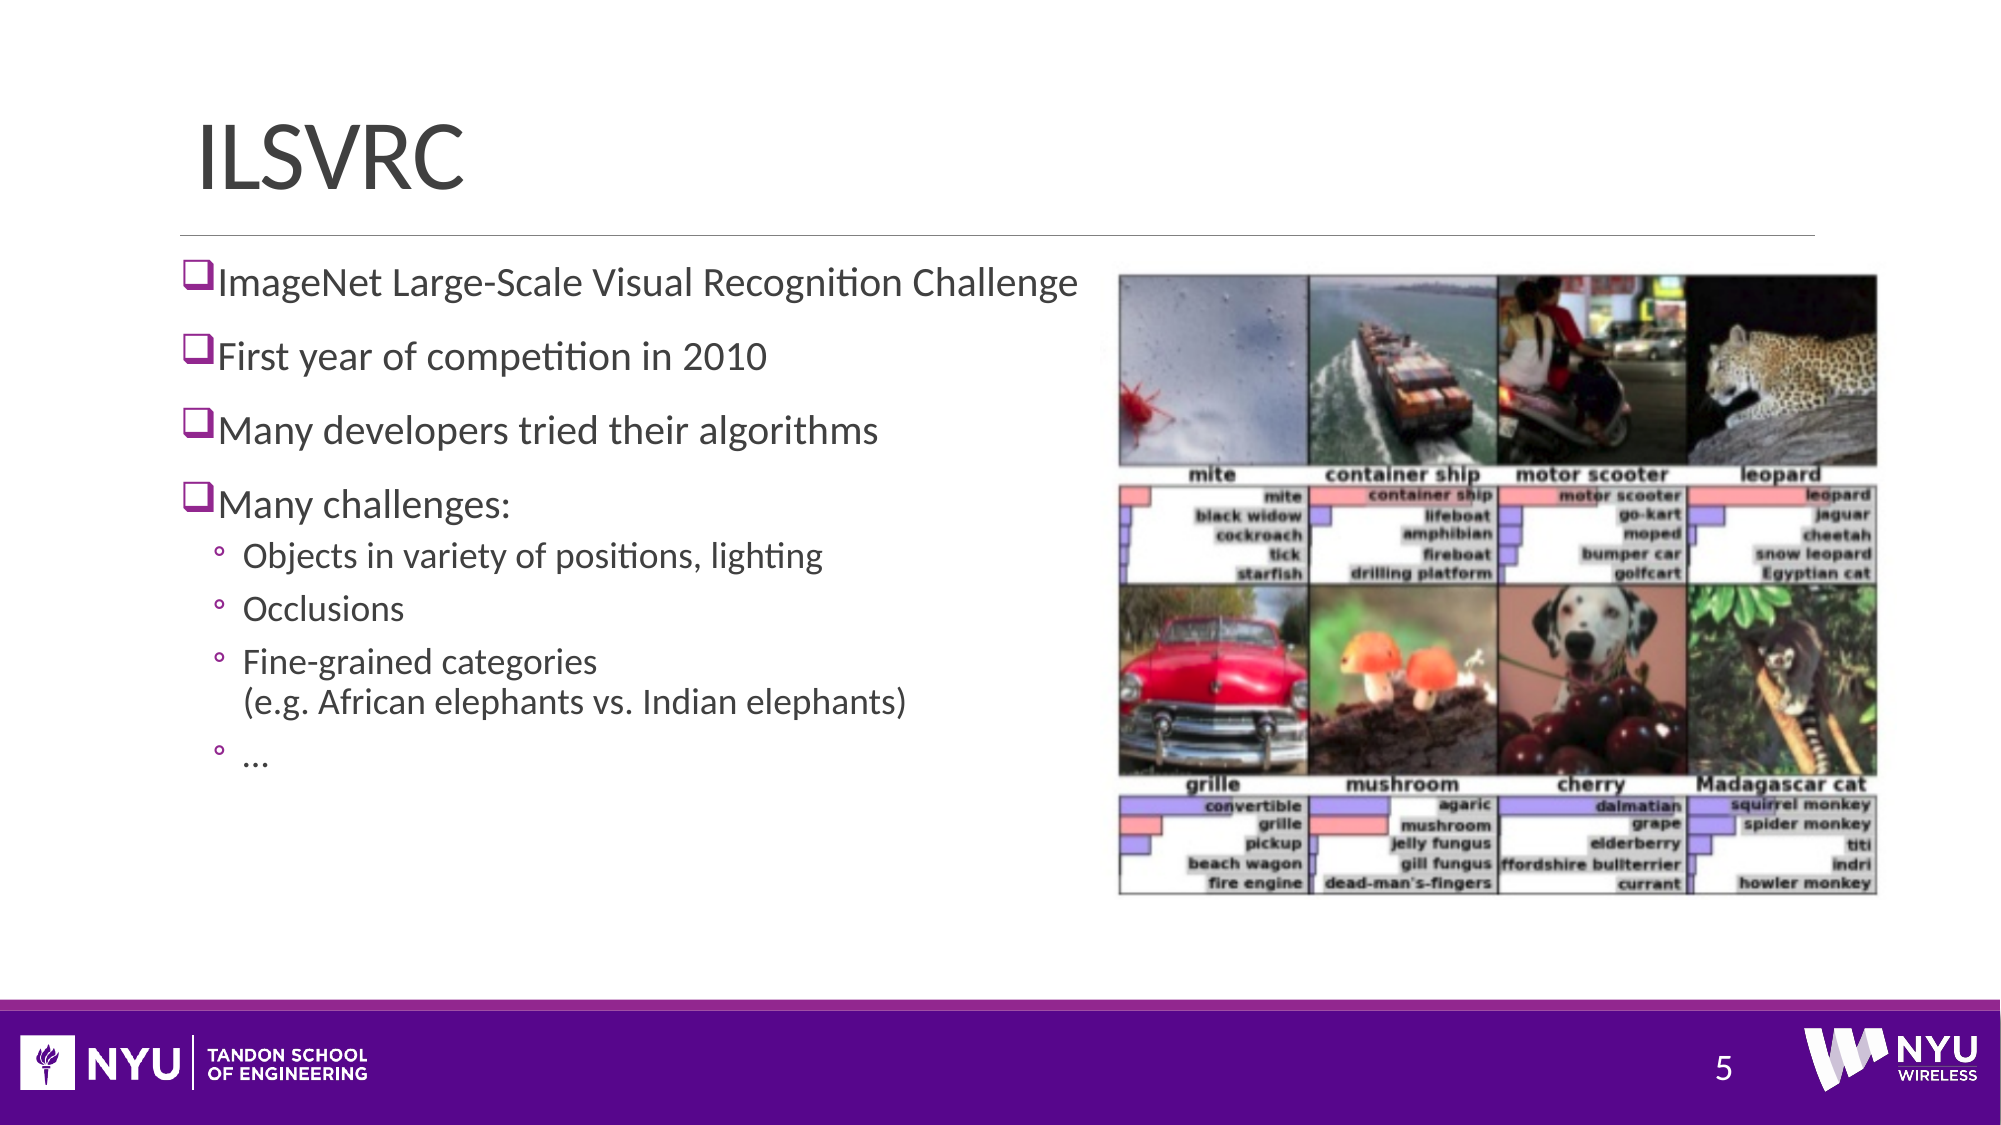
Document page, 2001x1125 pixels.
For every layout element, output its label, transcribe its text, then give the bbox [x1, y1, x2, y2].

title ILSVRC [180, 47, 1830, 218]
list ImageNet Large-Scale Visual Recognition Challenge First year of competition in 2010 Many developers tried their algorithms Many challenges: Objects in variety of positions, lighting Occlusions Fine-grained categories (e.g. African elephants vs. Indian elephants) … [180, 252, 1830, 963]
picture [1099, 261, 1897, 901]
slide_number 5 [1533, 1035, 1749, 1096]
